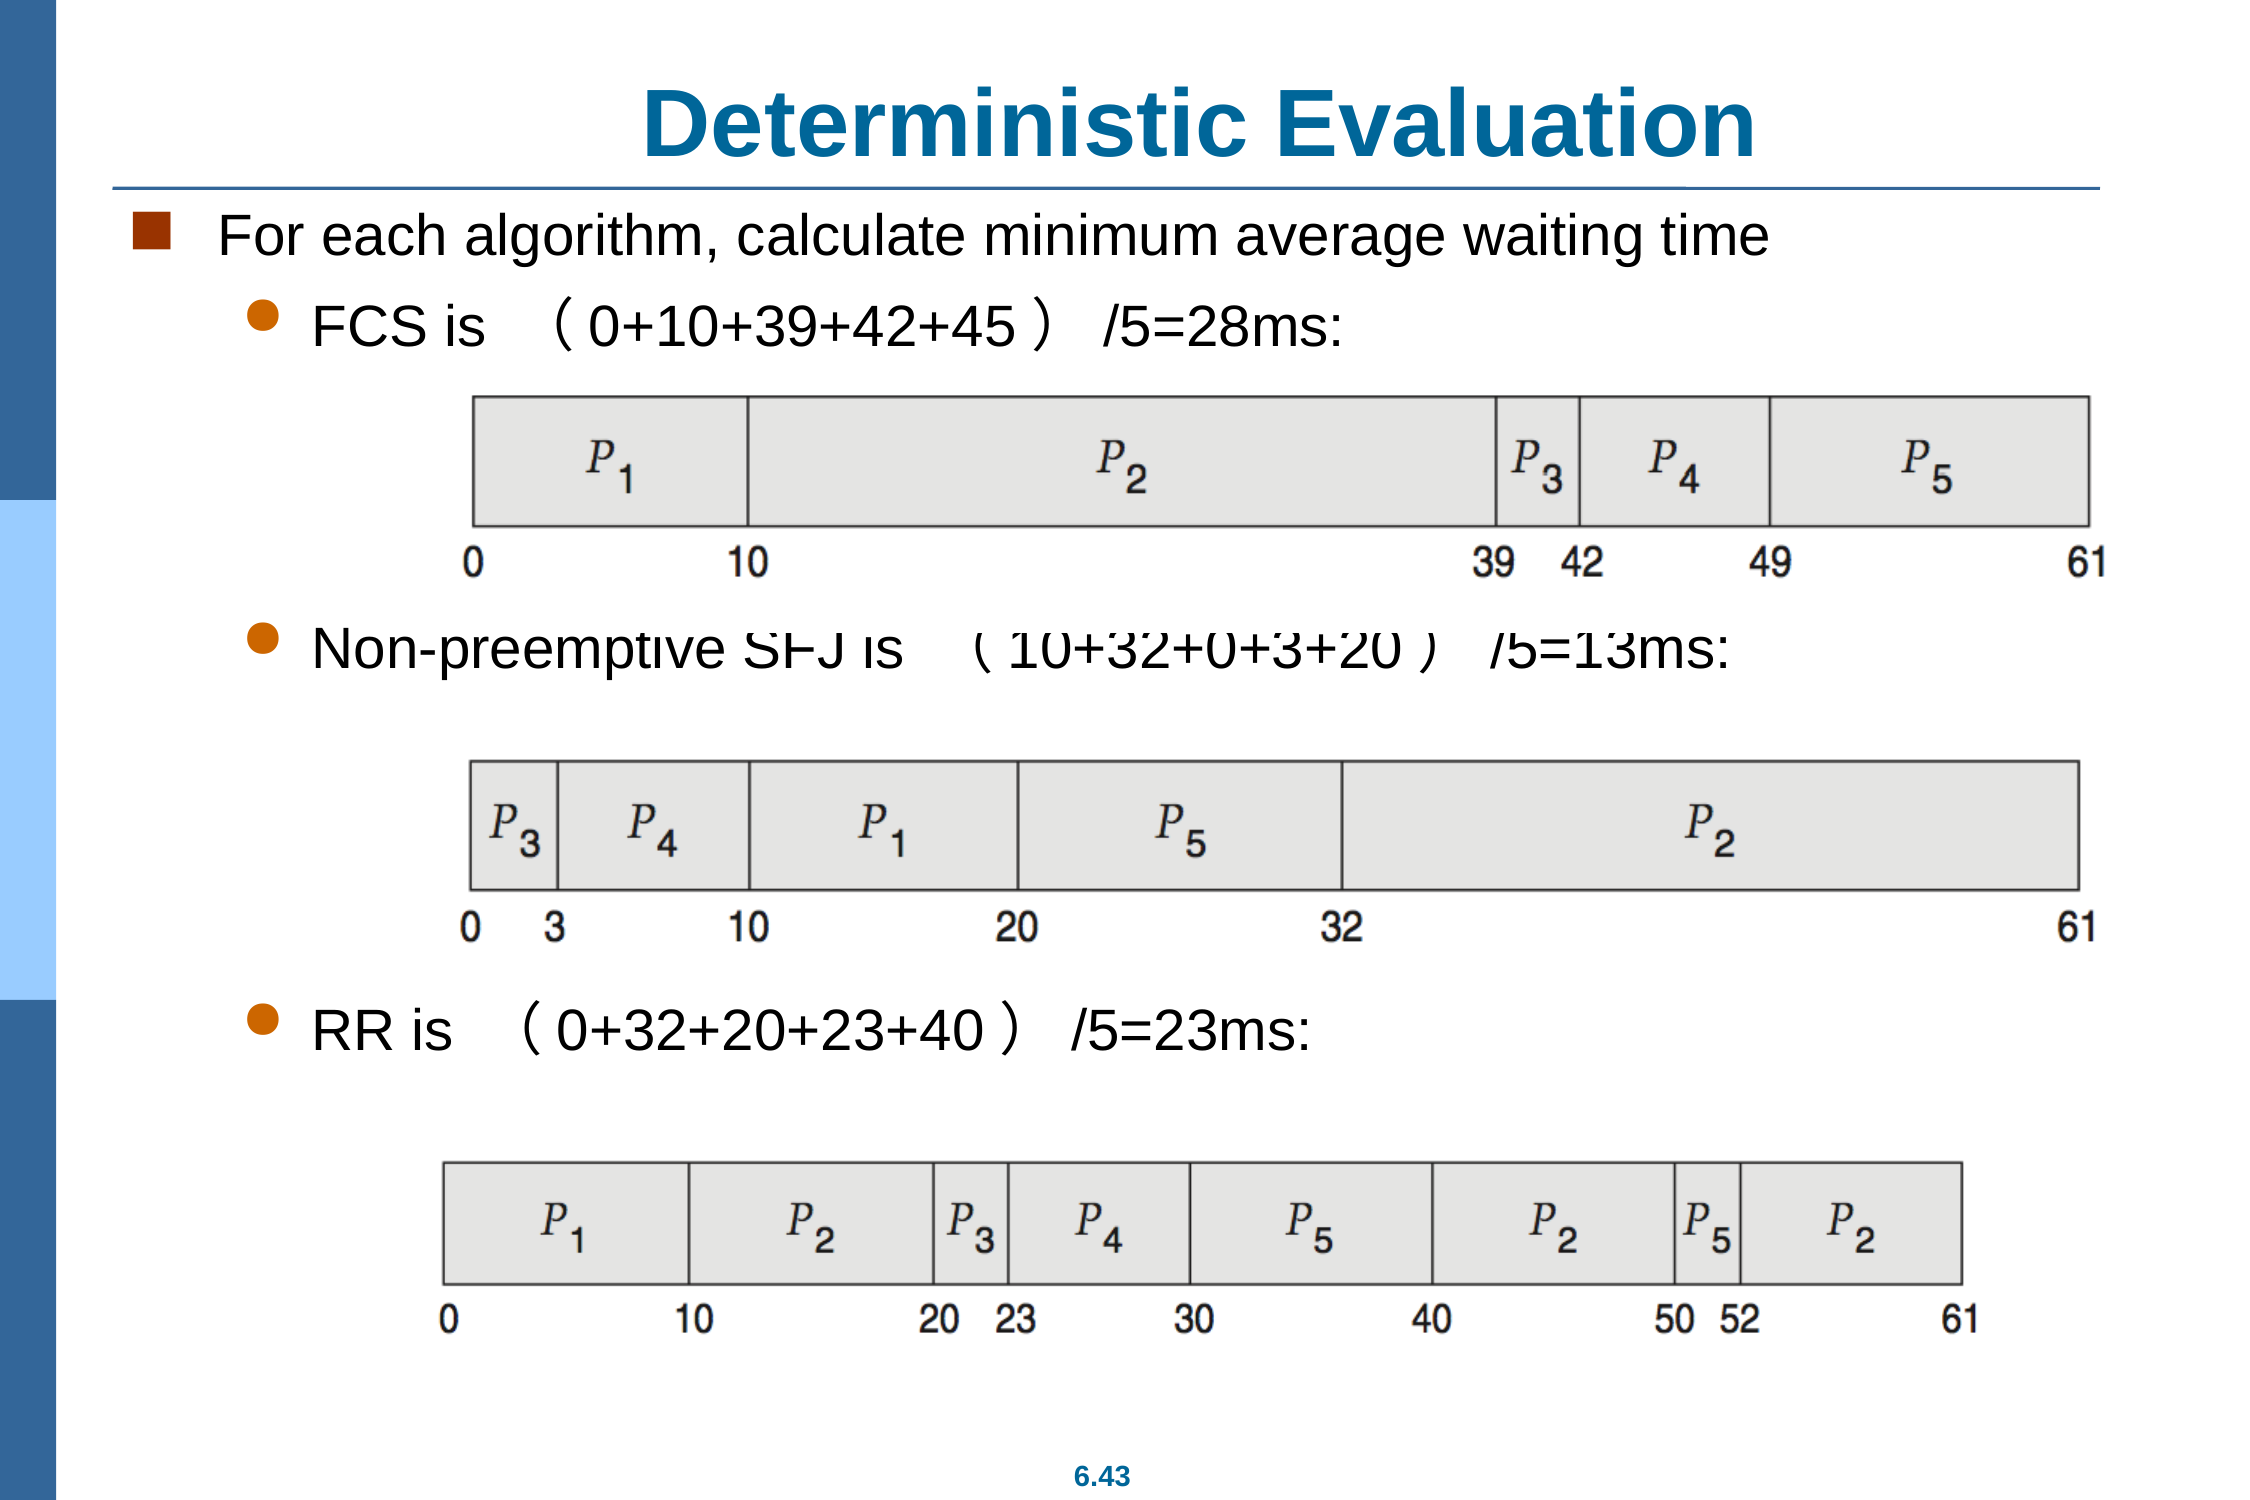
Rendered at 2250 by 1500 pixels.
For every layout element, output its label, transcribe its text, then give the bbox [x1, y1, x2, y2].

picture [449, 354, 2125, 633]
picture [420, 1122, 1995, 1360]
list For each algorithm, calculate minimum average waiting time FCS is （0+10+39+42+45）/5=28ms: Non-preemptive SFJ is （10+32+0+3+20）/5=13ms: RR is （0+32+20+23+40）/5=23ms: [116, 186, 2159, 1433]
title Deterministic Evaluation [263, 60, 2138, 186]
picture [425, 724, 2125, 983]
